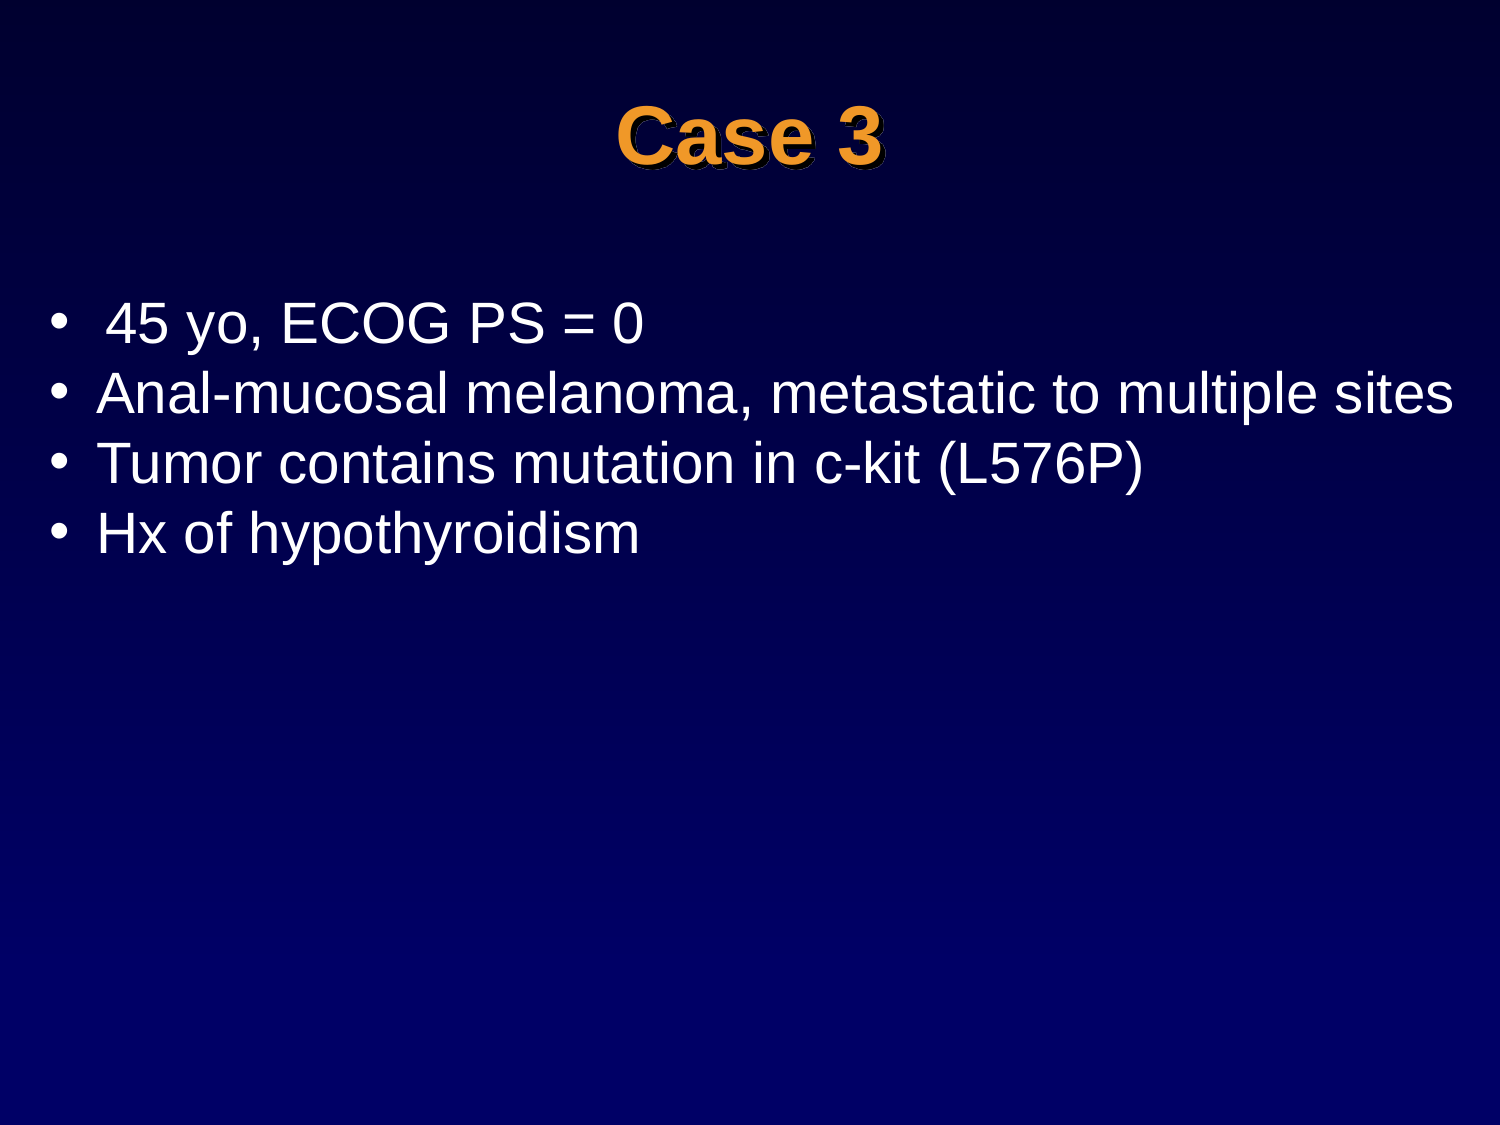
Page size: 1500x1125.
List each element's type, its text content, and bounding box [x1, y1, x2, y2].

title Case 3 [103, 28, 1397, 246]
text_box 45 yo, ECOG PS = 0 Anal-mucosal melanoma, metastatic to multiple sites Tumor contains mutation in c-kit (L576P) Hx of hypothyroidism [34, 278, 1472, 573]
